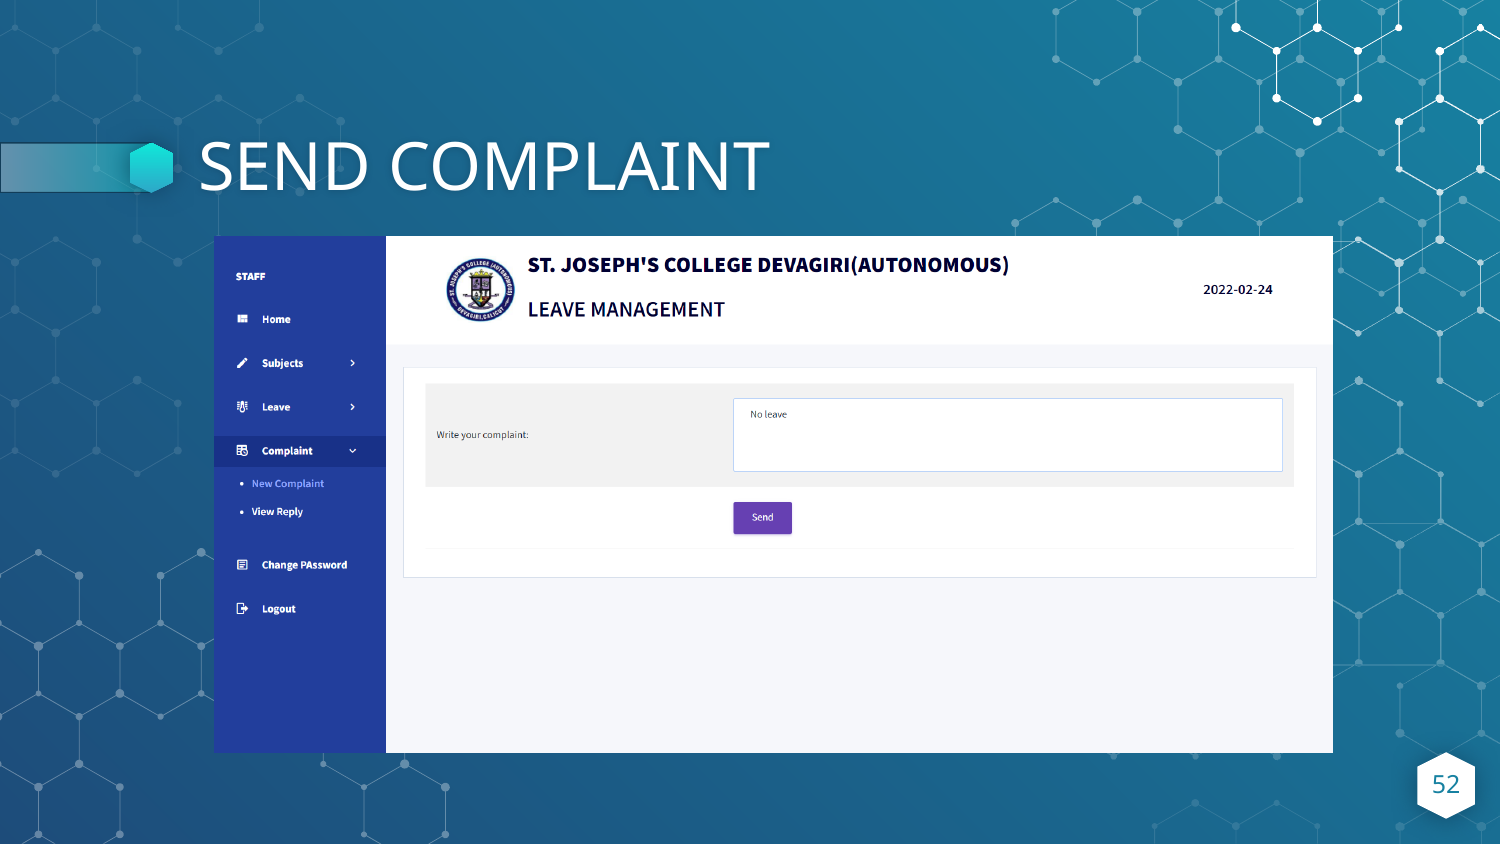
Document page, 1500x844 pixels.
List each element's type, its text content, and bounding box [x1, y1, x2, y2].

picture [214, 235, 1333, 753]
title SEND COMPLAINT [198, 140, 1302, 198]
slide_number 52 [1417, 752, 1475, 819]
